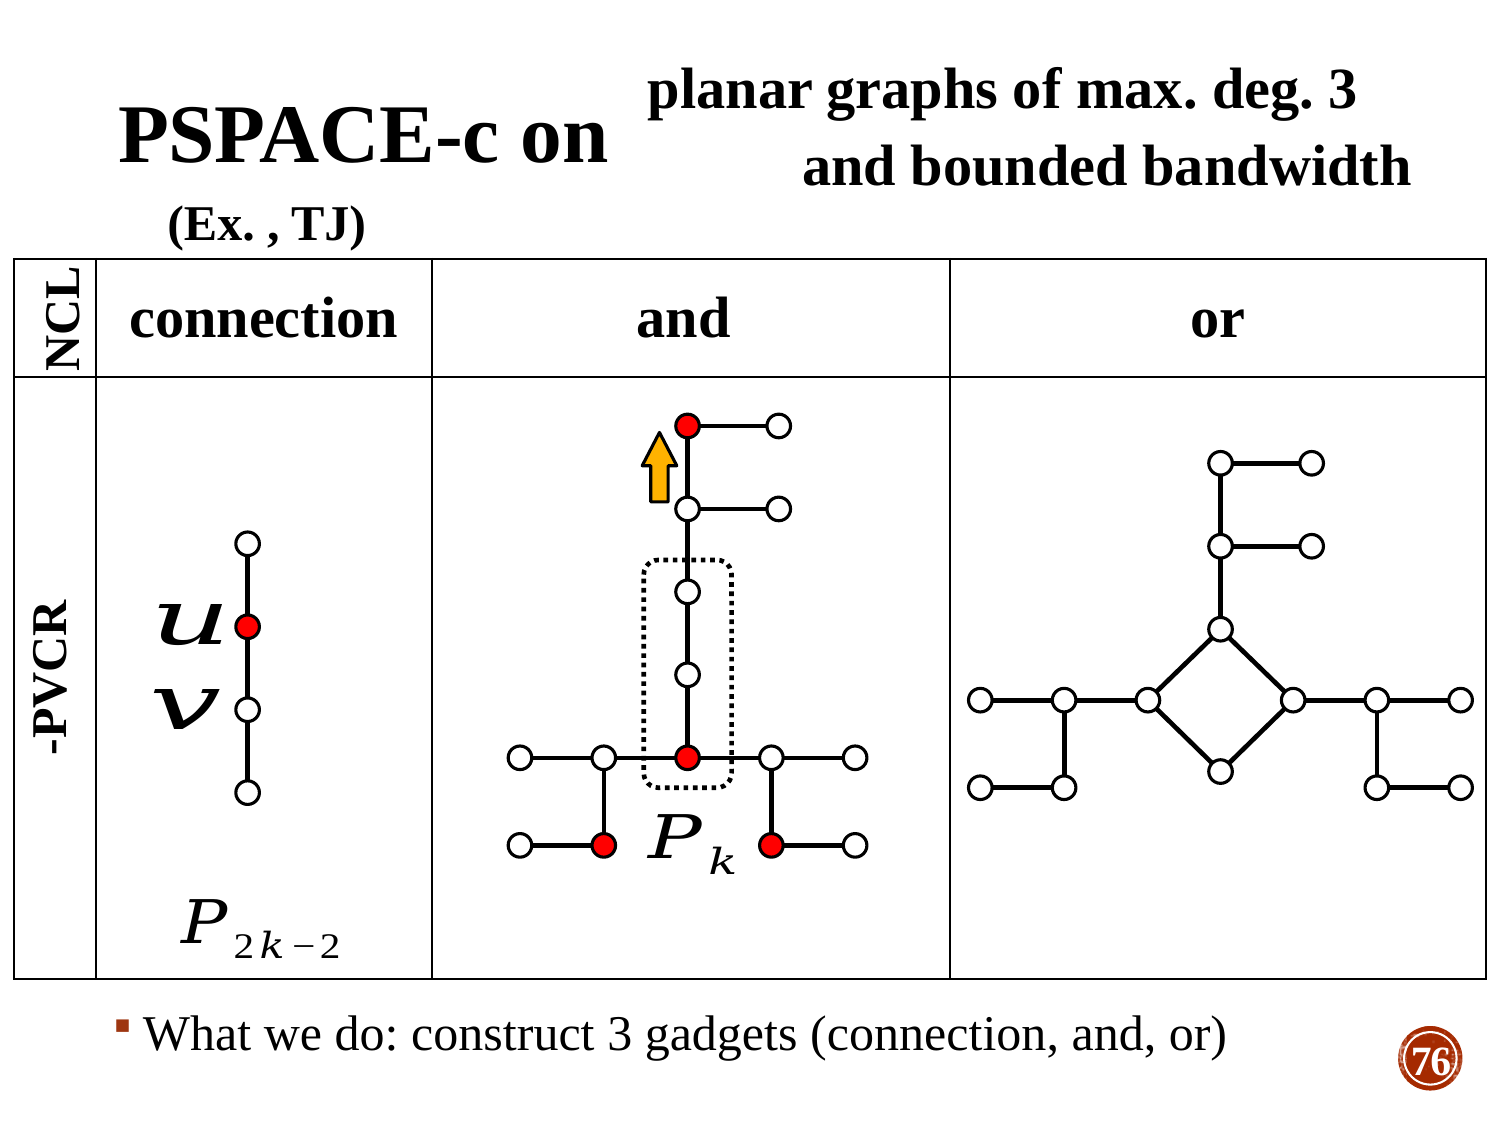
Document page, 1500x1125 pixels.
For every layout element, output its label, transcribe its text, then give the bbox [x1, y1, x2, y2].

text_box [758, 832, 784, 859]
text_box [842, 832, 868, 859]
text_box [1207, 758, 1234, 785]
text_box [234, 780, 261, 806]
text_box [507, 744, 533, 771]
text_box [1364, 775, 1390, 801]
text_box [1299, 533, 1325, 560]
text_box [234, 697, 261, 723]
text_box [1135, 687, 1161, 713]
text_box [632, 46, 1429, 203]
text_box [674, 496, 701, 522]
text_box [641, 431, 678, 503]
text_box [1232, 640, 1282, 690]
text_box [967, 687, 993, 713]
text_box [1232, 711, 1282, 760]
text_box [842, 744, 868, 771]
text_box [642, 558, 733, 789]
slide_number 76 [1391, 1028, 1471, 1089]
text_box [766, 413, 792, 439]
text_box [967, 774, 993, 801]
text_box [1051, 687, 1077, 713]
text_box [591, 744, 617, 771]
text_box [1159, 640, 1210, 690]
text_box [1051, 775, 1077, 801]
list What we do: construct 3 gadgets (connection, and, or) [97, 999, 1392, 1081]
text_box [1364, 687, 1390, 713]
text_box [234, 614, 261, 640]
text_box [1448, 687, 1474, 713]
text_box [674, 413, 701, 439]
text_box [507, 832, 533, 859]
text_box [1280, 687, 1306, 713]
text_box [1448, 774, 1474, 801]
text_box [1207, 450, 1234, 476]
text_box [1159, 711, 1210, 760]
text_box [591, 832, 617, 859]
text_box [758, 744, 784, 771]
text_box [1207, 533, 1234, 559]
text_box [1299, 450, 1325, 477]
text_box [766, 496, 792, 522]
text_box NCL [22, 251, 97, 387]
text_box [234, 530, 261, 557]
text_box [1207, 616, 1234, 643]
title PSPACE-c on [103, 59, 1416, 211]
